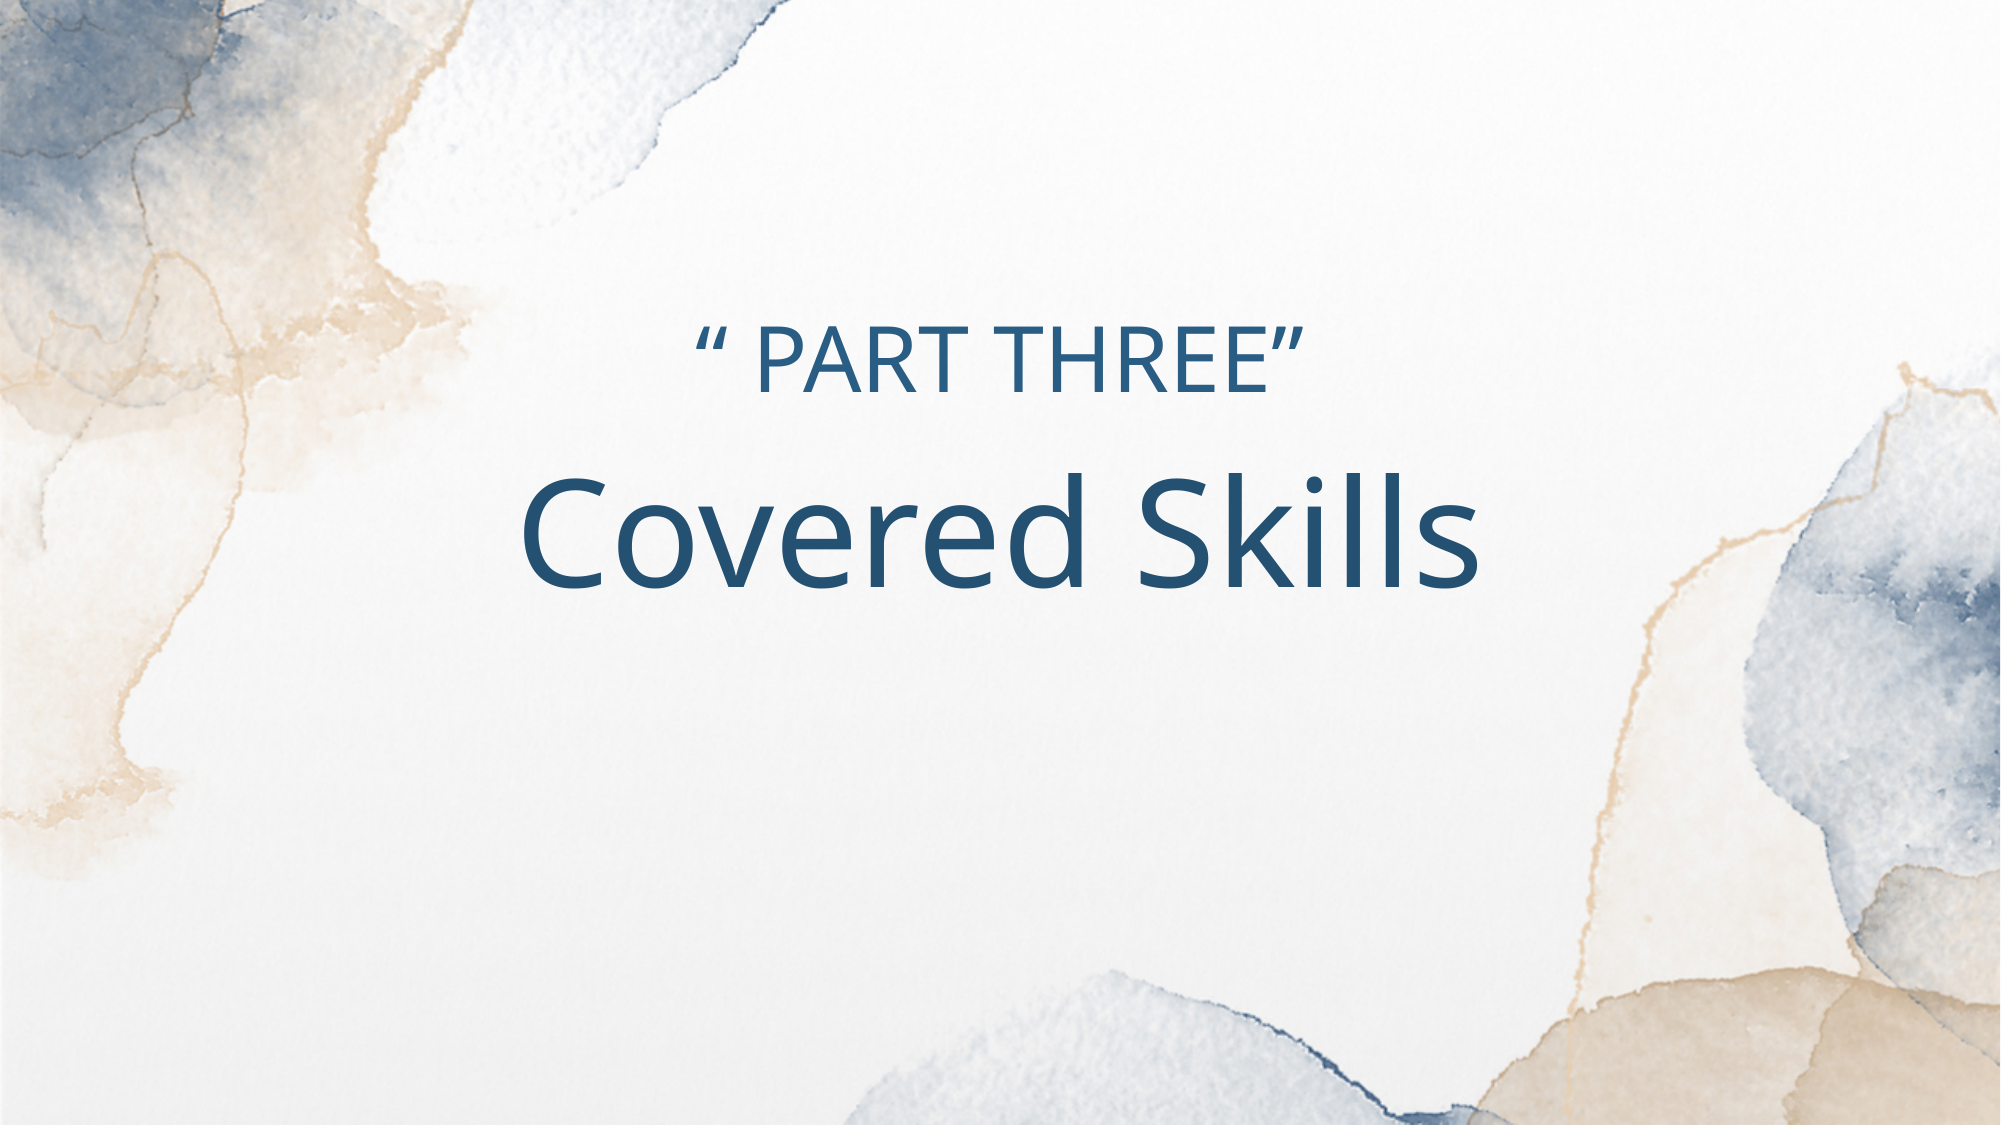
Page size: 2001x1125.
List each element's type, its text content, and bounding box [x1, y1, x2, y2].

text_box “ PART THREE” [496, 293, 1504, 418]
text_box Covered Skills [359, 430, 1641, 625]
picture [0, 0, 2001, 1125]
